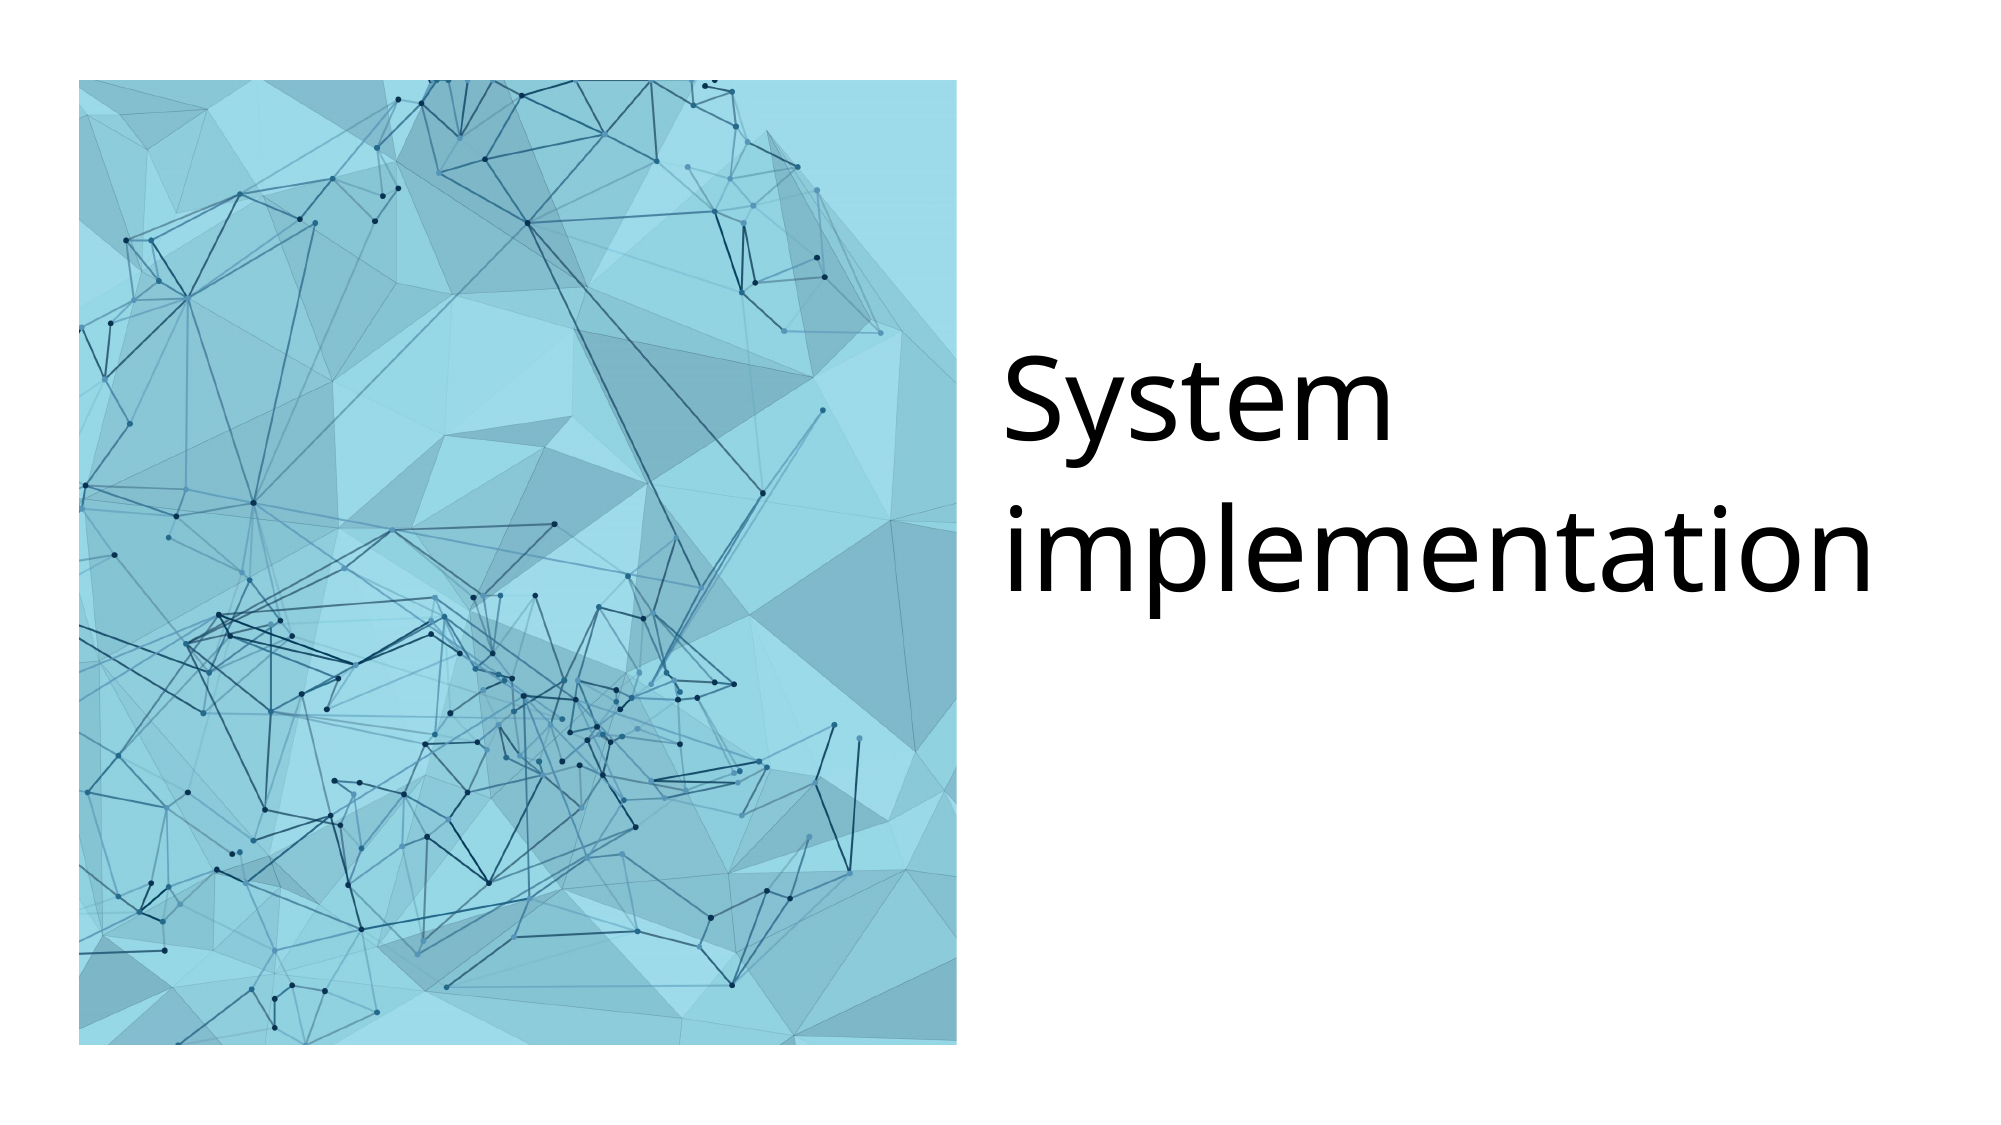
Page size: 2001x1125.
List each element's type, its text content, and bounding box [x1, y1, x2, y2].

title System implementation [986, 115, 1908, 623]
picture [79, 80, 957, 1045]
